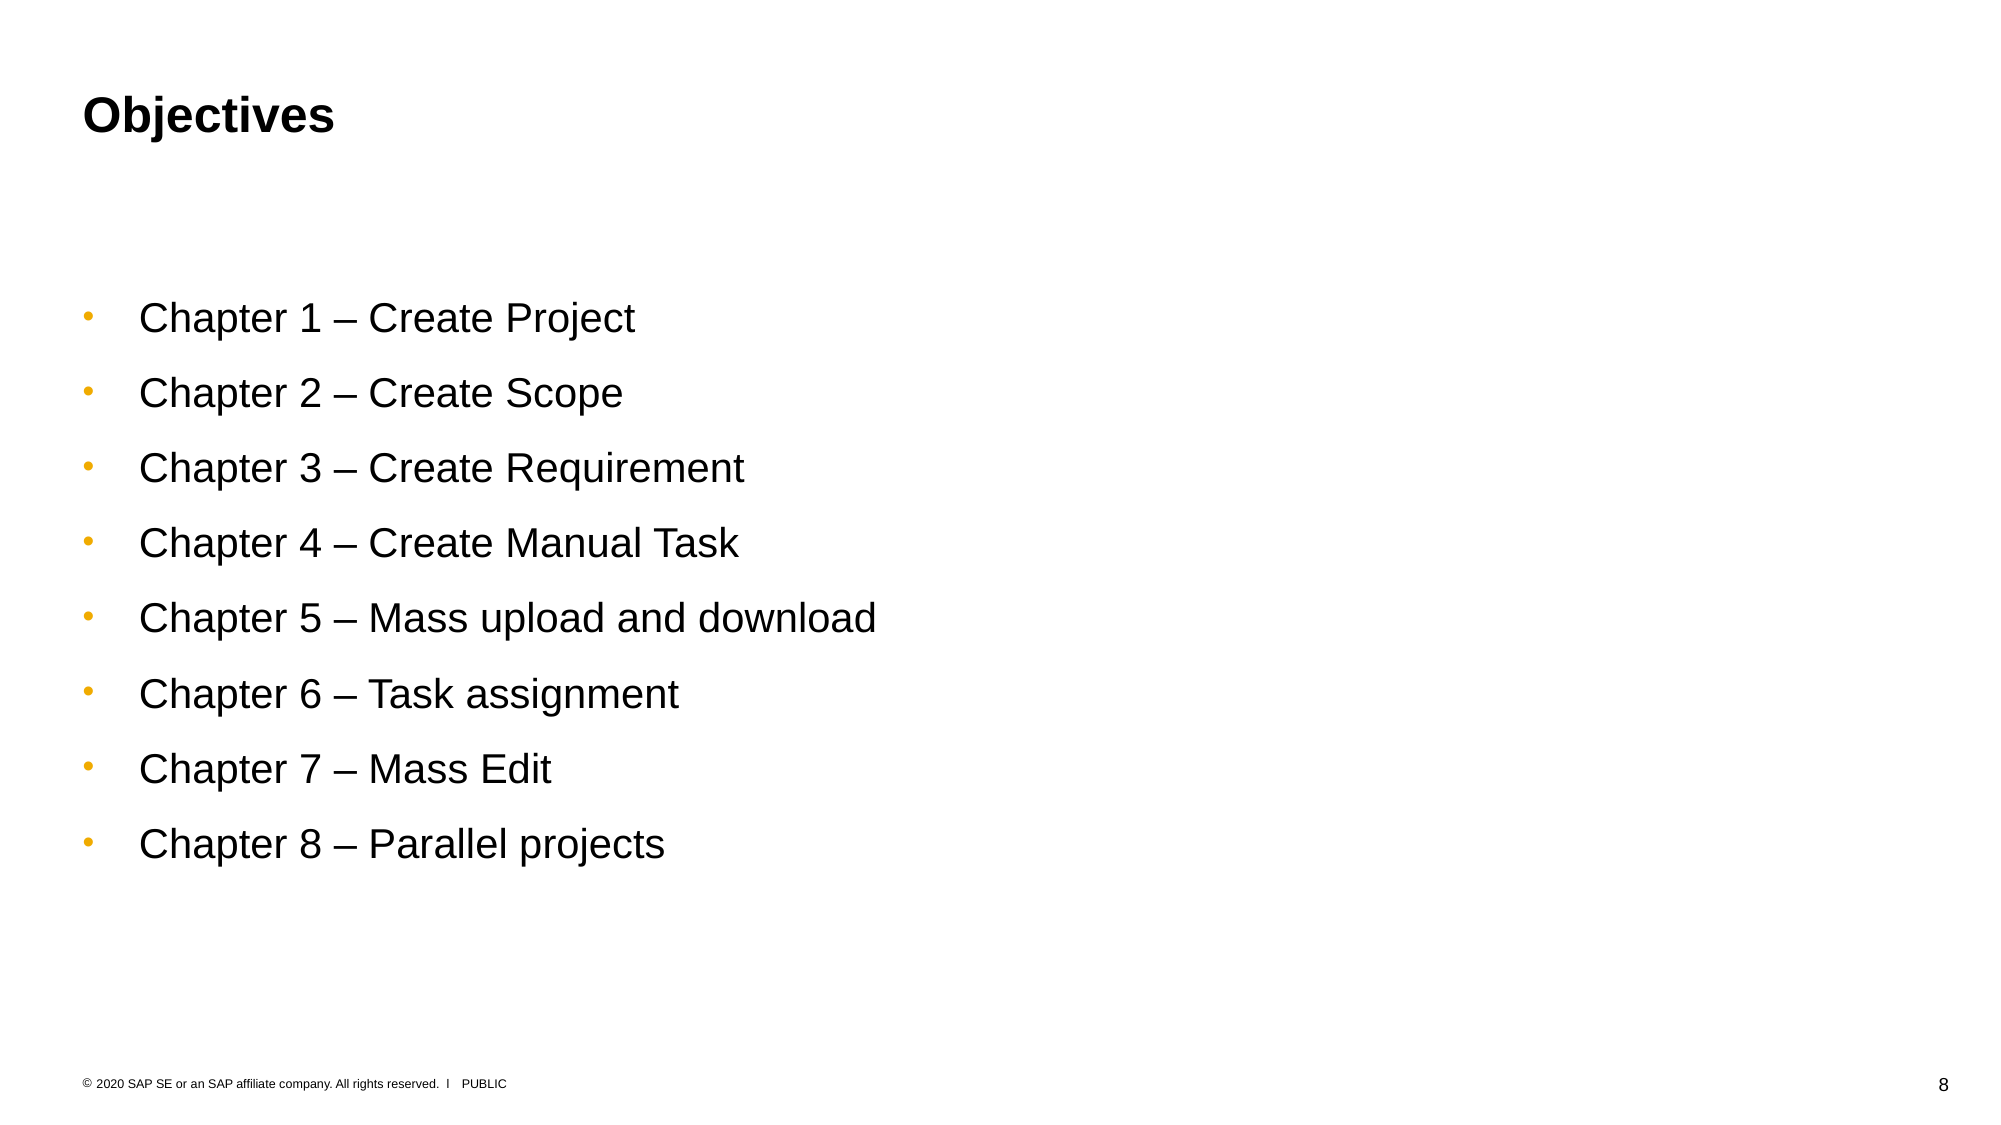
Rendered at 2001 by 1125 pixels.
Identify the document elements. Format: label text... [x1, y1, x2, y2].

title Objectives [82, 82, 1918, 144]
list Chapter 1 – Create Project Chapter 2 – Create Scope Chapter 3 – Create Requirement Chapter 4 – Create Manual Task Chapter 5 – Mass upload and download Chapter 6 – Task assignment Chapter 7 – Mass Edit Chapter 8 – Parallel projects [82, 265, 1918, 1040]
